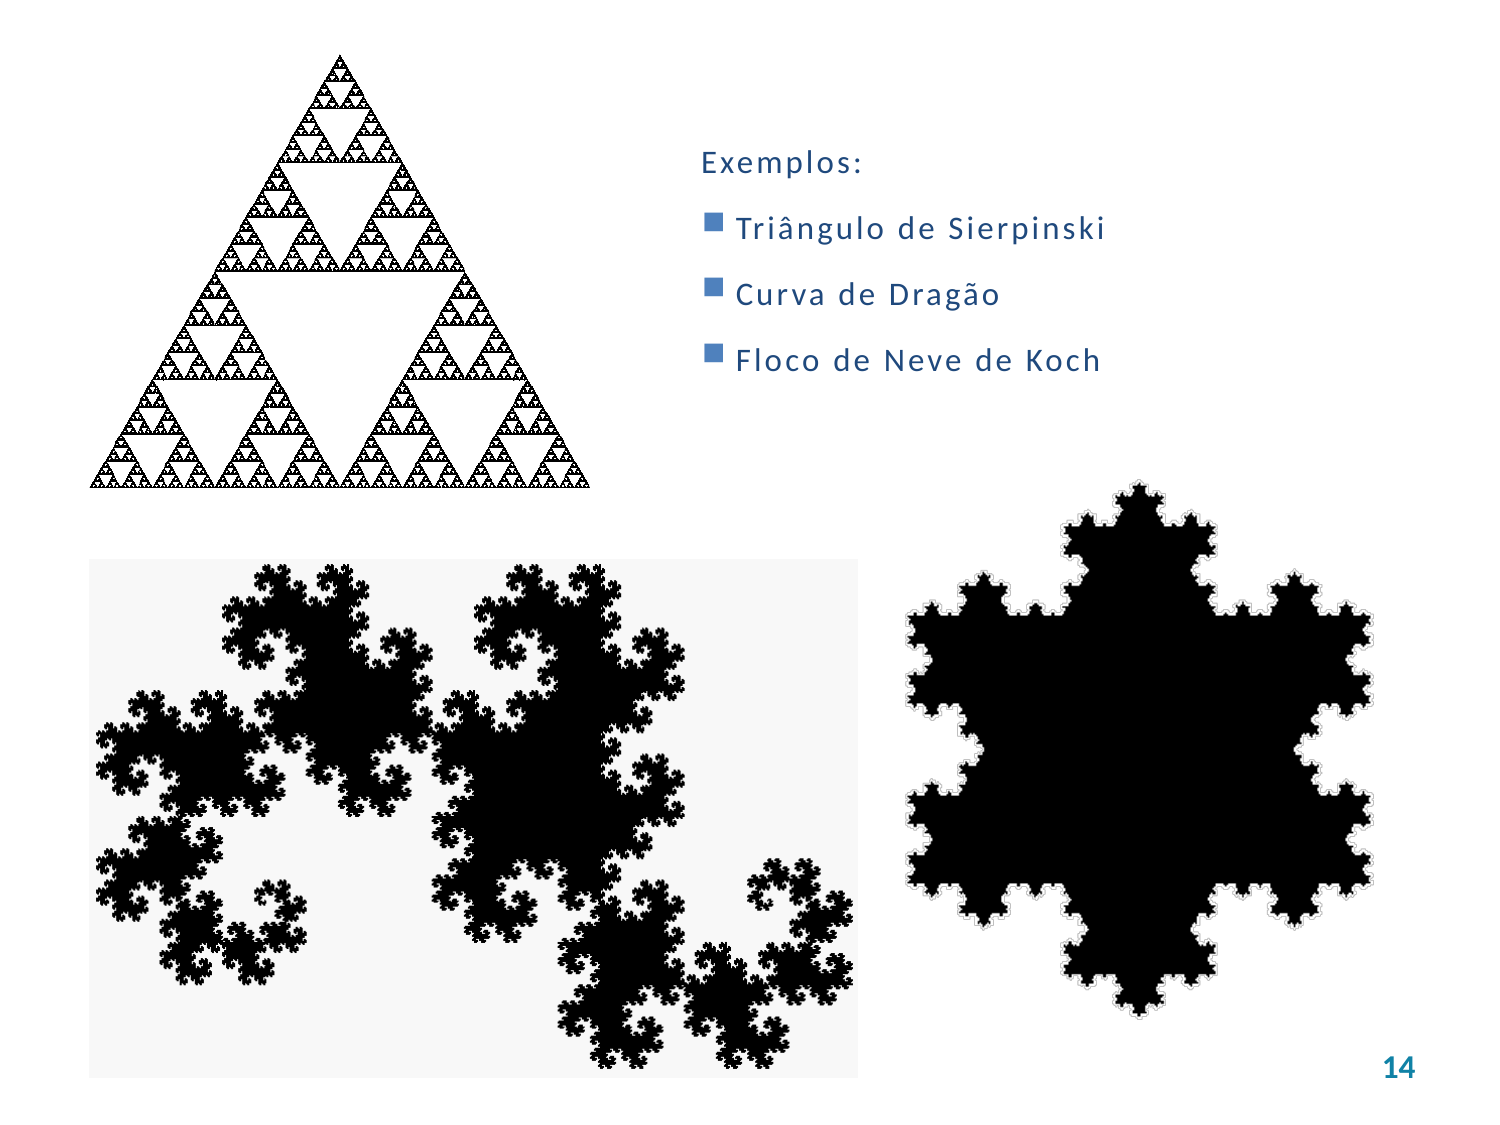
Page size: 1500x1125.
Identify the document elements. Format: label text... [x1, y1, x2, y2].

slide_number 14 [1349, 1041, 1448, 1089]
picture [89, 54, 590, 488]
picture [903, 475, 1378, 1023]
picture [89, 559, 858, 1079]
list Exemplos: Triângulo de Sierpinski Curva de Dragão Floco de Neve de Koch [679, 113, 1413, 386]
